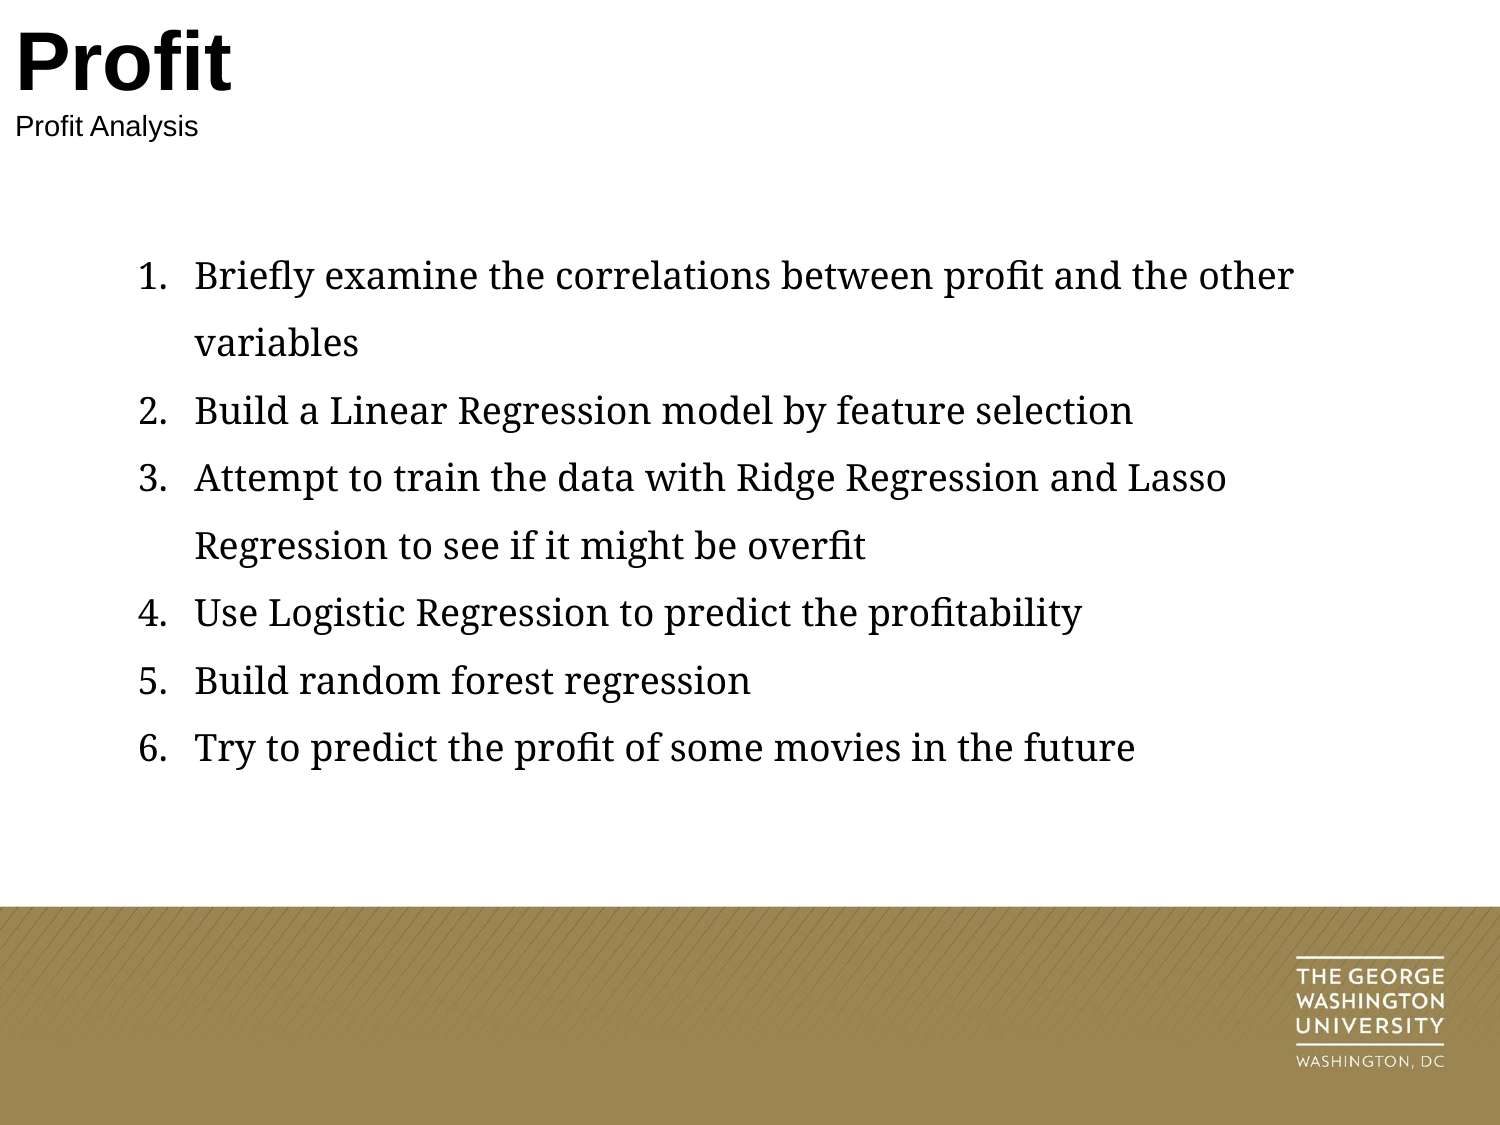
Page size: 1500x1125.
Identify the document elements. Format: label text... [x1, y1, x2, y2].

title Profit Profit Analysis [0, 0, 1273, 165]
list Briefly examine the correlations between profit and the other variables Build a Linear Regression model by feature selection Attempt to train the data with Ridge Regression and Lasso Regression to see if it might be overfit Use Logistic Regression to predict the profitability Build random forest regression Try to predict the profit of some movies in the future [104, 221, 1377, 868]
picture [0, 0, 1500, 1125]
